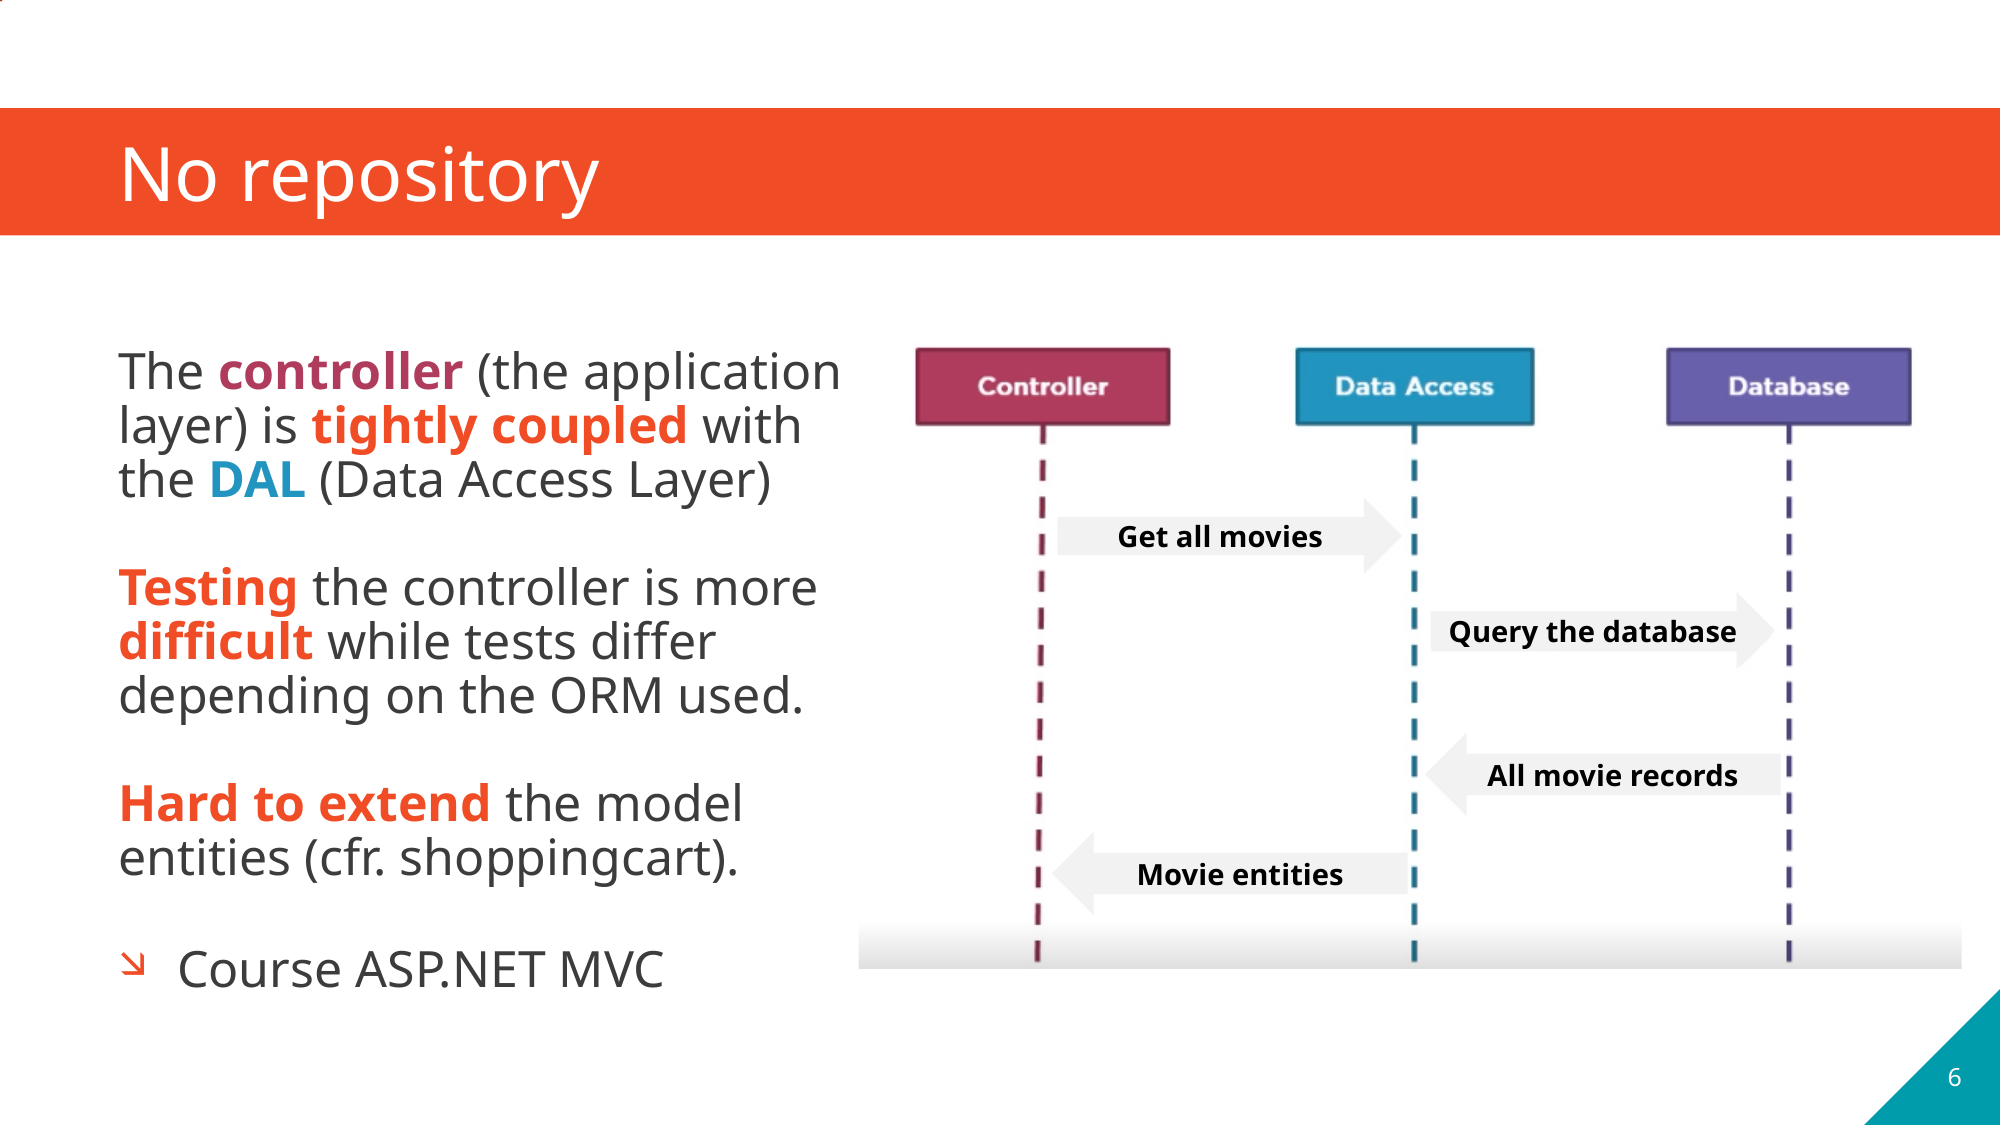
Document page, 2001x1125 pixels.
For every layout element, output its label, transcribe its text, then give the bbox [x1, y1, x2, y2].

slide_number 6 [1862, 987, 2000, 1125]
list The controller (the application layer) is tightly coupled with the DAL (Data Access Layer) Testing the controller is more difficult while tests differ depending on the ORM used. Hard to extend the model entities (cfr. shoppingcart). Course ASP.NET MVC [0, 287, 982, 1066]
title No repository [0, 108, 2000, 236]
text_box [858, 332, 1962, 969]
